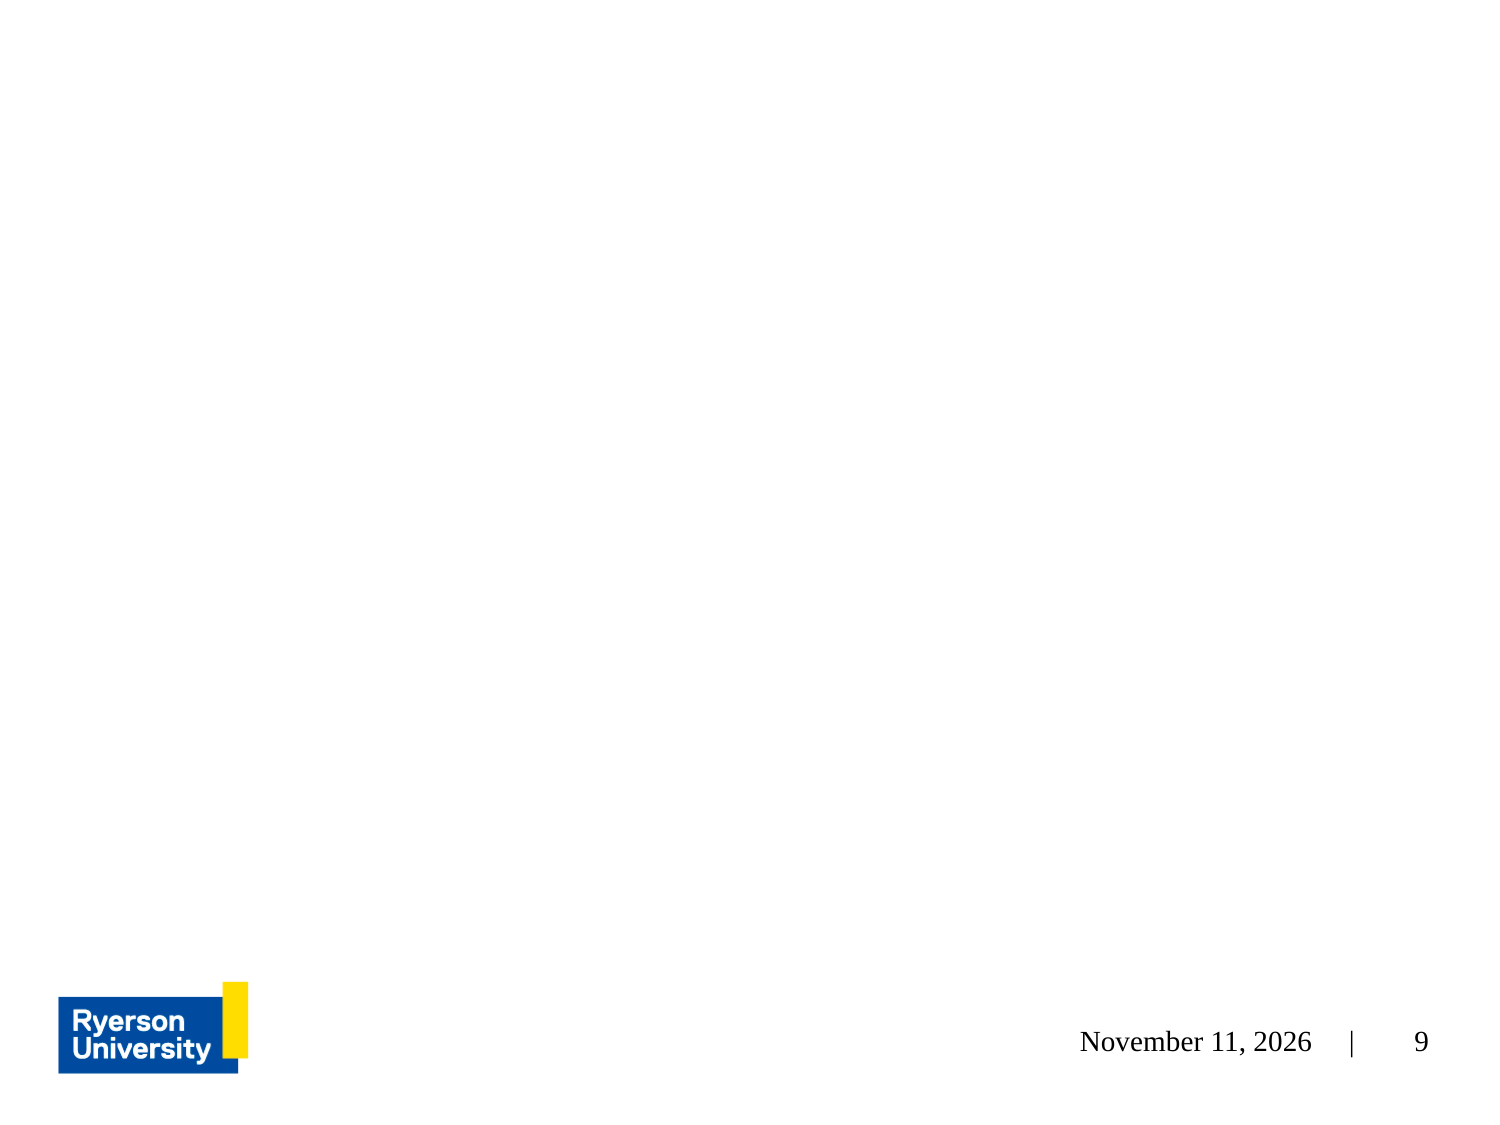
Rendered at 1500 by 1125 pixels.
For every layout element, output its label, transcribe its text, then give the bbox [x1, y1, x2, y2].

picture [0, 0, 1500, 1125]
slide_number 9 [1336, 1009, 1445, 1070]
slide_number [991, 1009, 1336, 1070]
